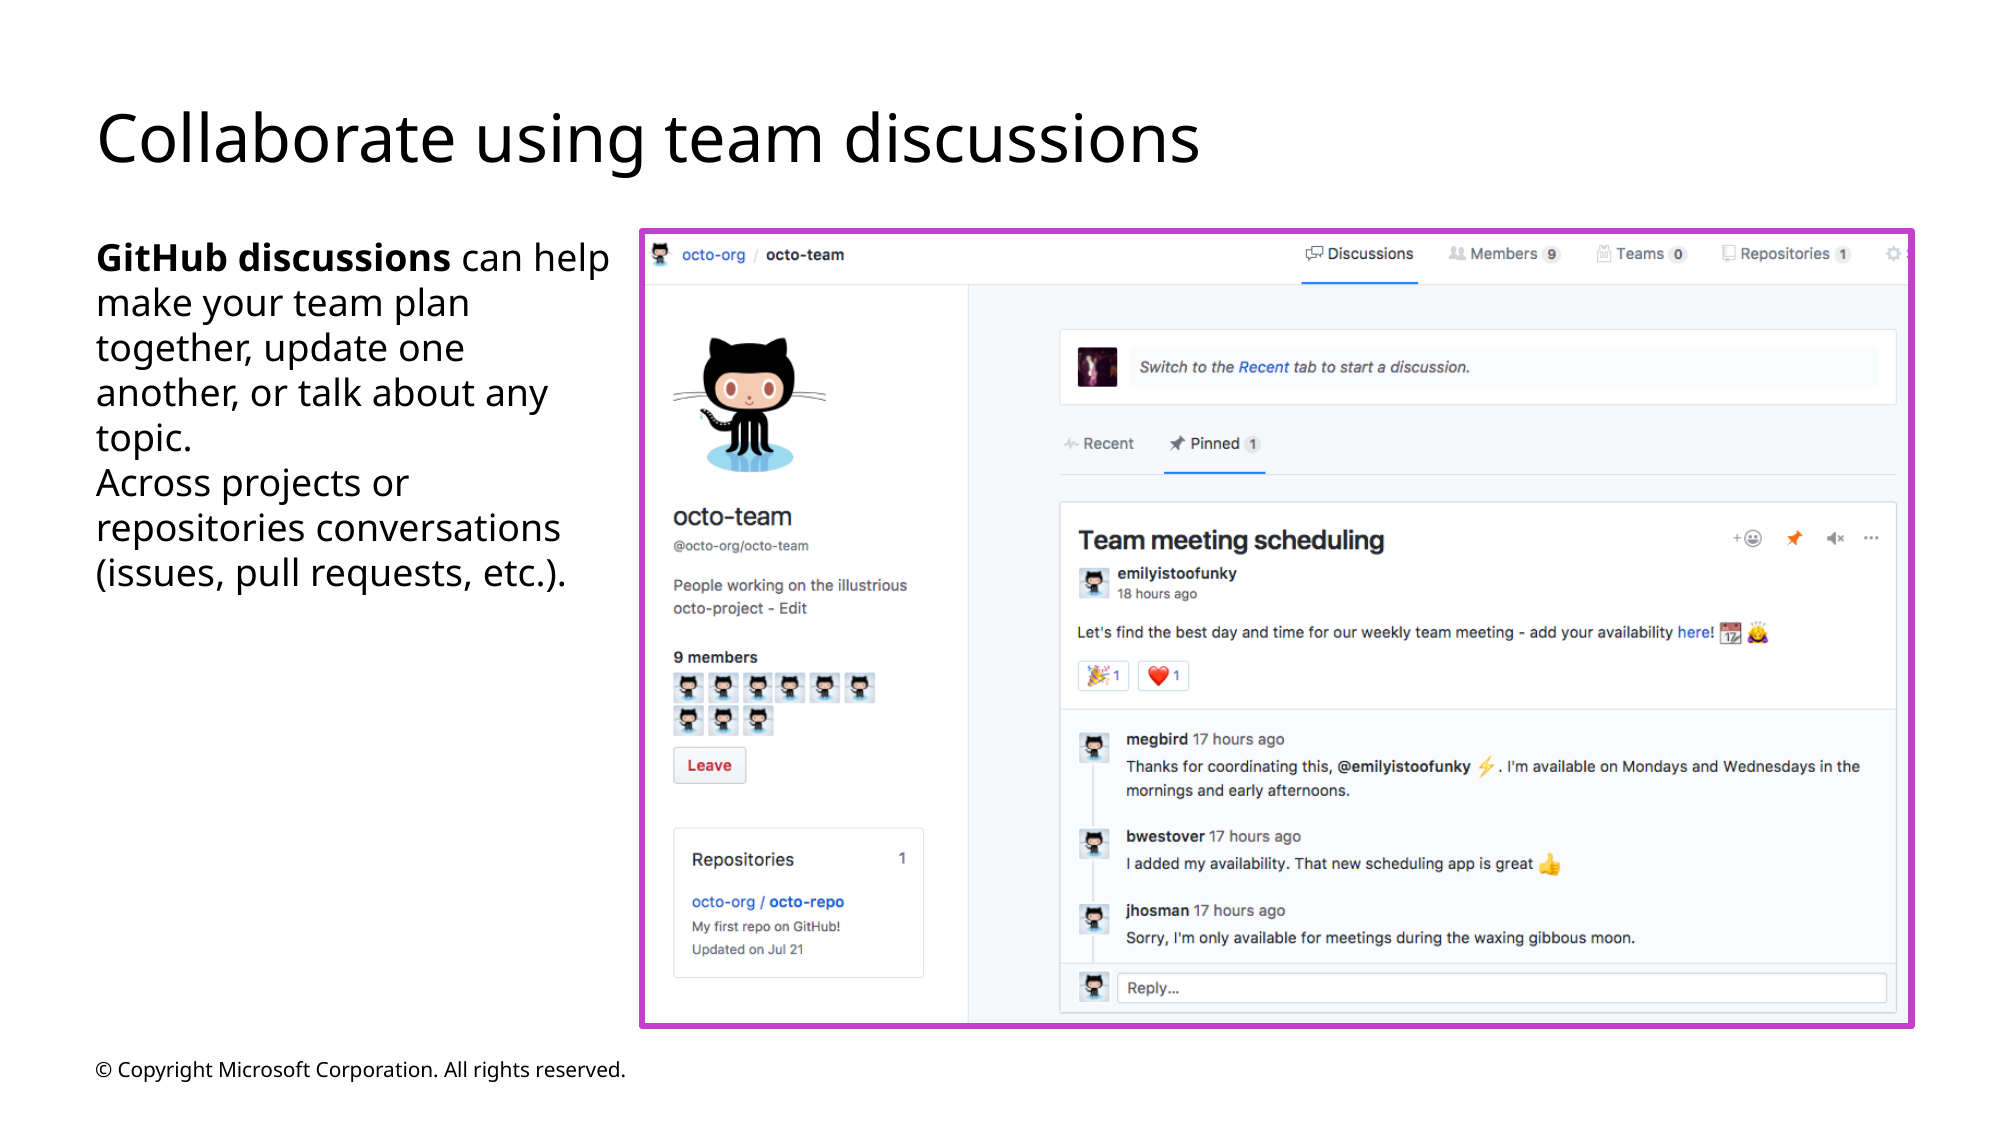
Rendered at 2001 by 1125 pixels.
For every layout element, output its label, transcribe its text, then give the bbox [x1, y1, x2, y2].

picture [644, 233, 1909, 1024]
title Collaborate using team discussions [96, 96, 1909, 177]
text_box Across projects or repositories conversations (issues, pull requests, etc.). [95, 458, 617, 594]
list GitHub discussions can help make your team plan together, update one another, or talk about any topic. [95, 234, 617, 416]
